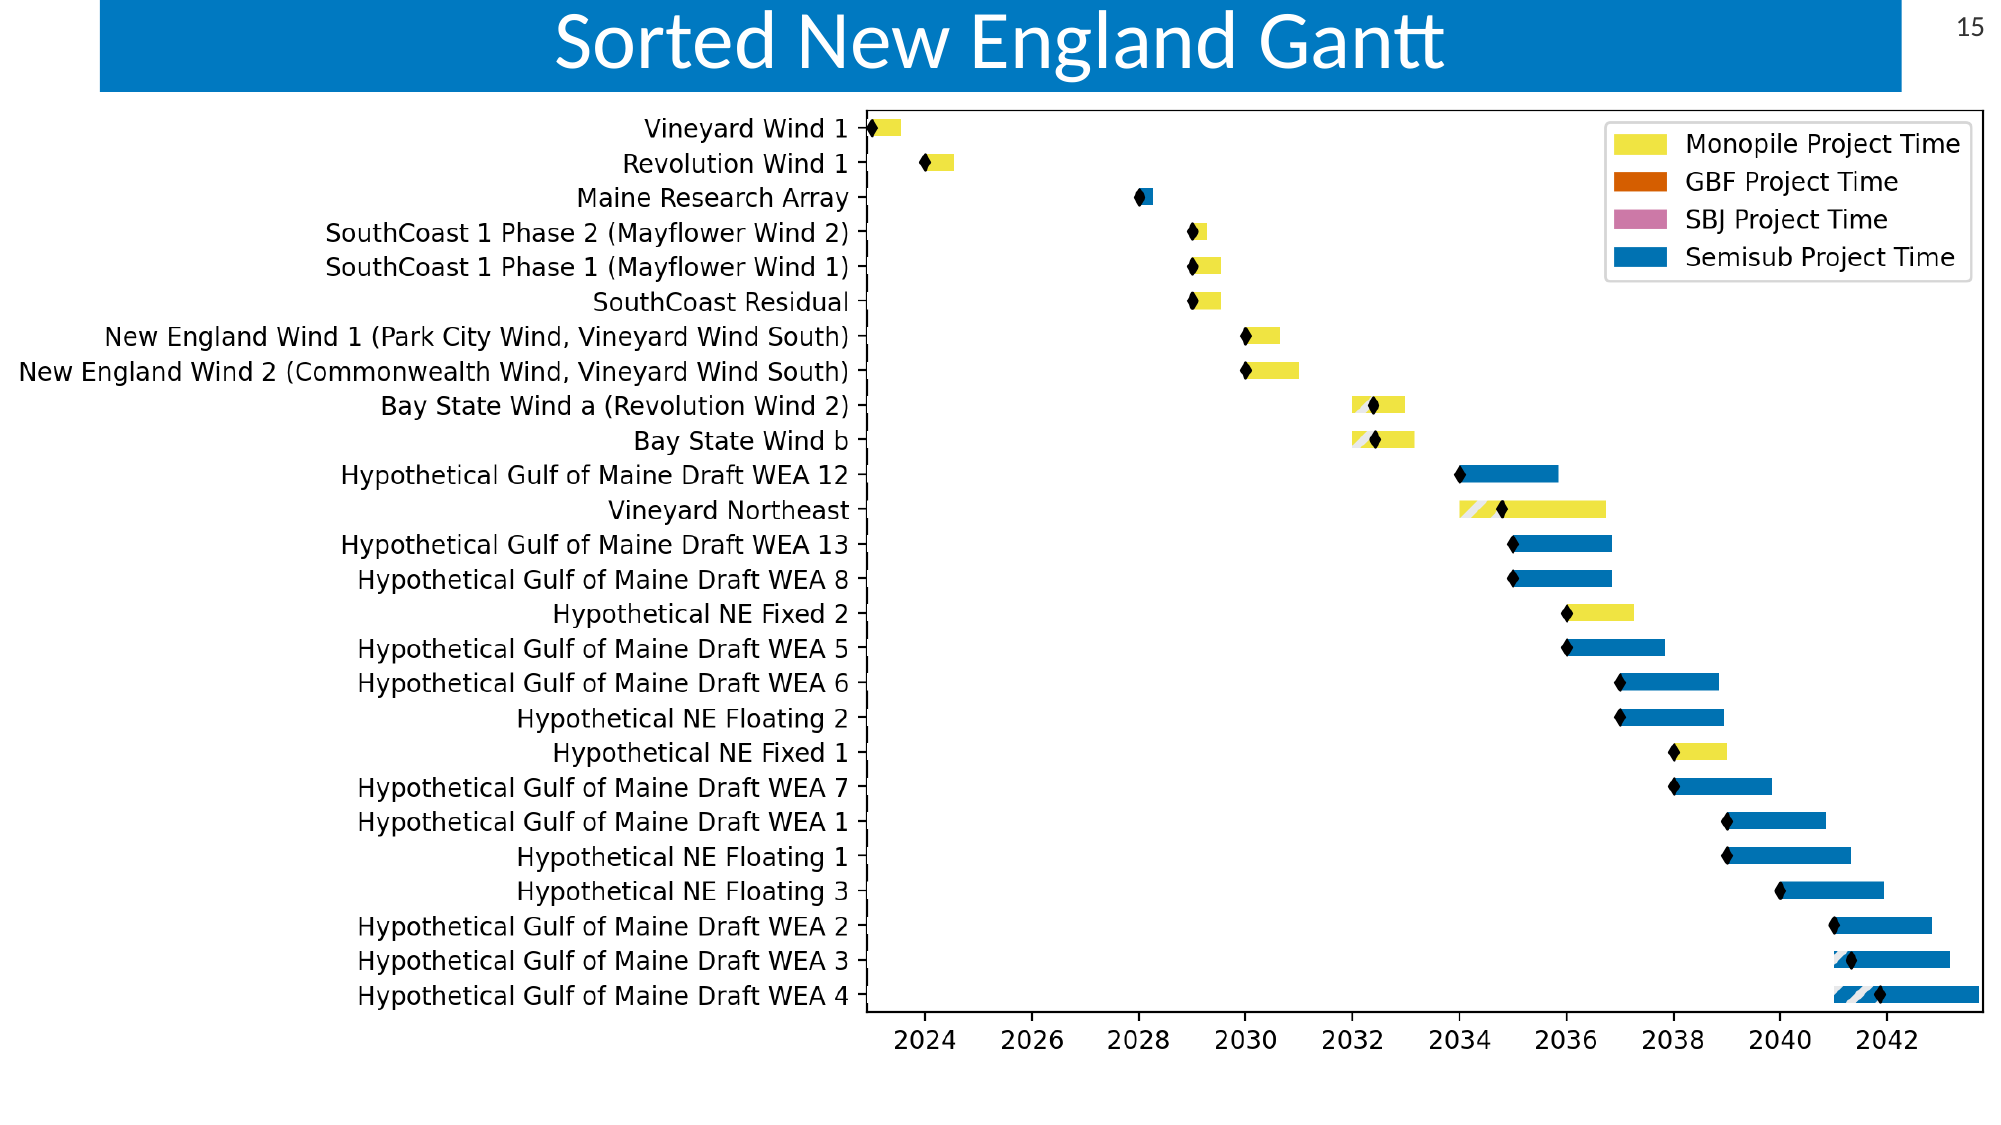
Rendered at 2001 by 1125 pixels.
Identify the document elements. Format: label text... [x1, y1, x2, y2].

picture [0, 92, 2000, 1073]
title Sorted New England Gantt [99, 0, 1902, 89]
